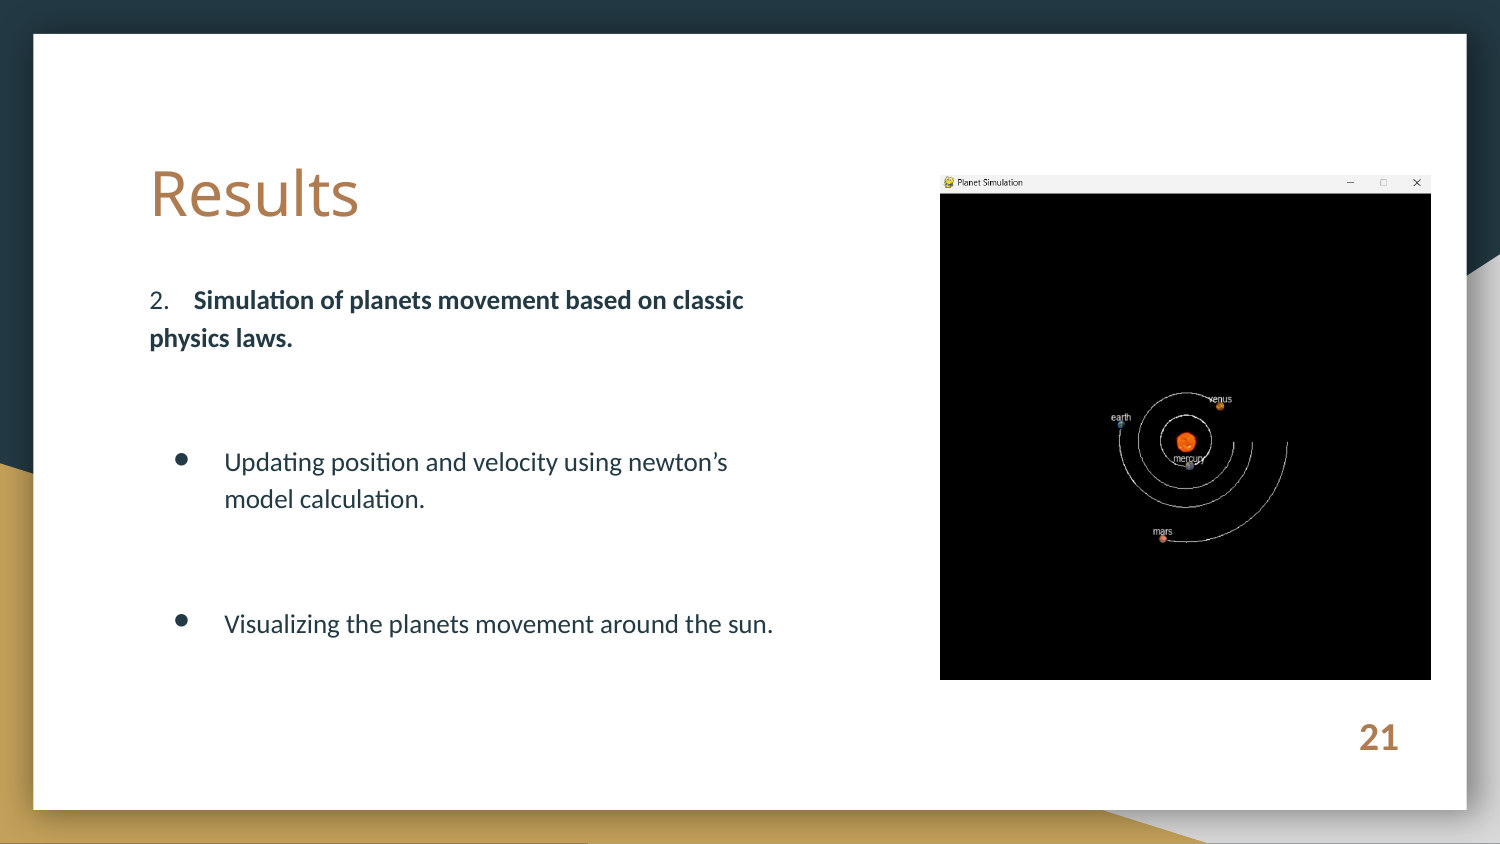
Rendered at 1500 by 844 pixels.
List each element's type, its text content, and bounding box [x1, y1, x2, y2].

list 2. Simulation of planets movement based on classic physics laws. Updating position and velocity using newton’s model calculation. Visualizing the planets movement around the sun. [134, 263, 808, 729]
title Results [134, 138, 1366, 296]
picture [939, 174, 1431, 680]
text_box 21 [1321, 695, 1437, 792]
